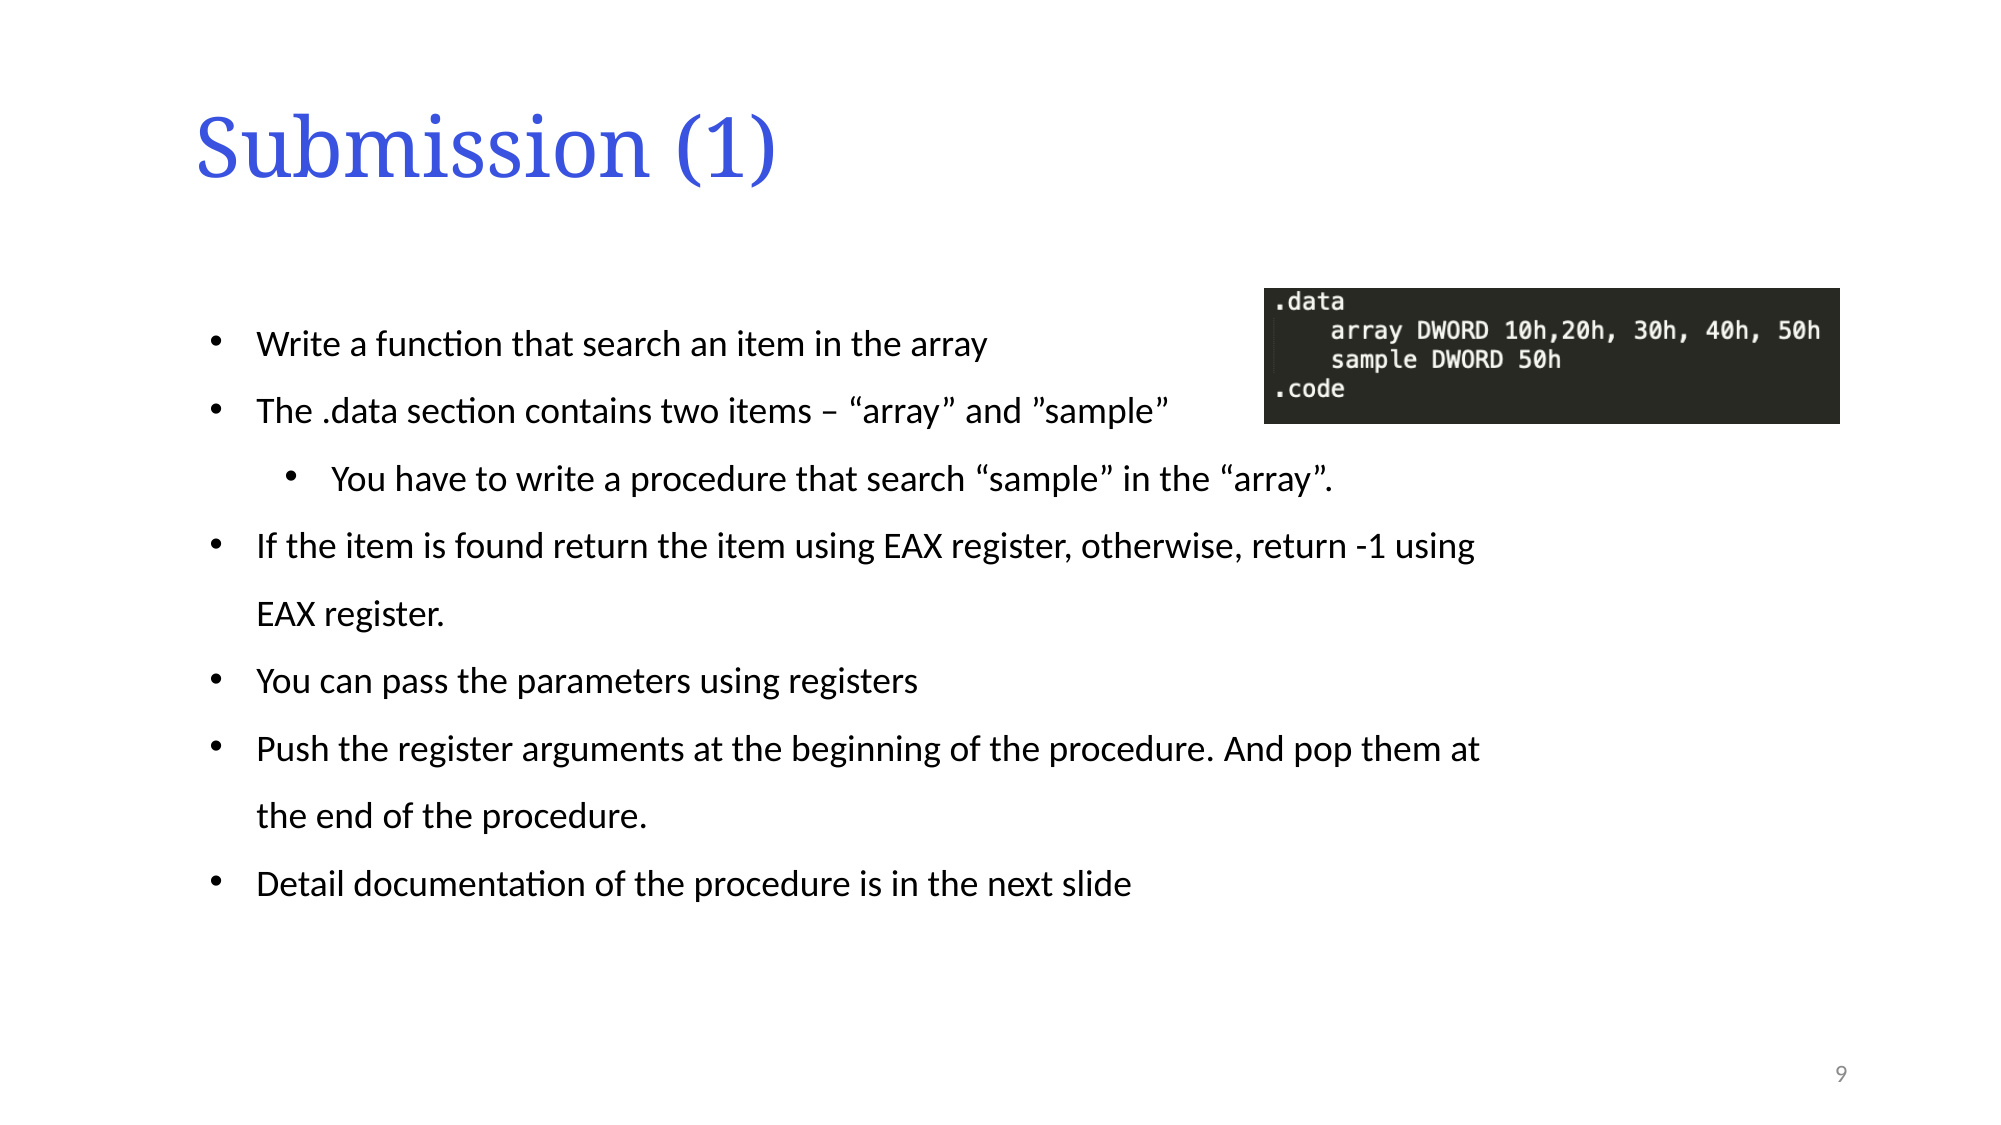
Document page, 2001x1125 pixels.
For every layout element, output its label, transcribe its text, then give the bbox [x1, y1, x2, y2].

slide_number 9 [1412, 1042, 1863, 1103]
picture [1264, 288, 1840, 425]
text_box Write a function that search an item in the array The .data section contains two items – “array” and ”sample” You have to write a procedure that search “sample” in the “array”. If the item is found return the item using EAX register, otherwise, return -1 using EAX register. You can pass the parameters using registers Push the register arguments at the beginning of the procedure. And pop them at the end of the procedure. Detail documentation of the procedure is in the next slide [194, 288, 1498, 911]
title Submission (1) [180, 47, 1830, 256]
